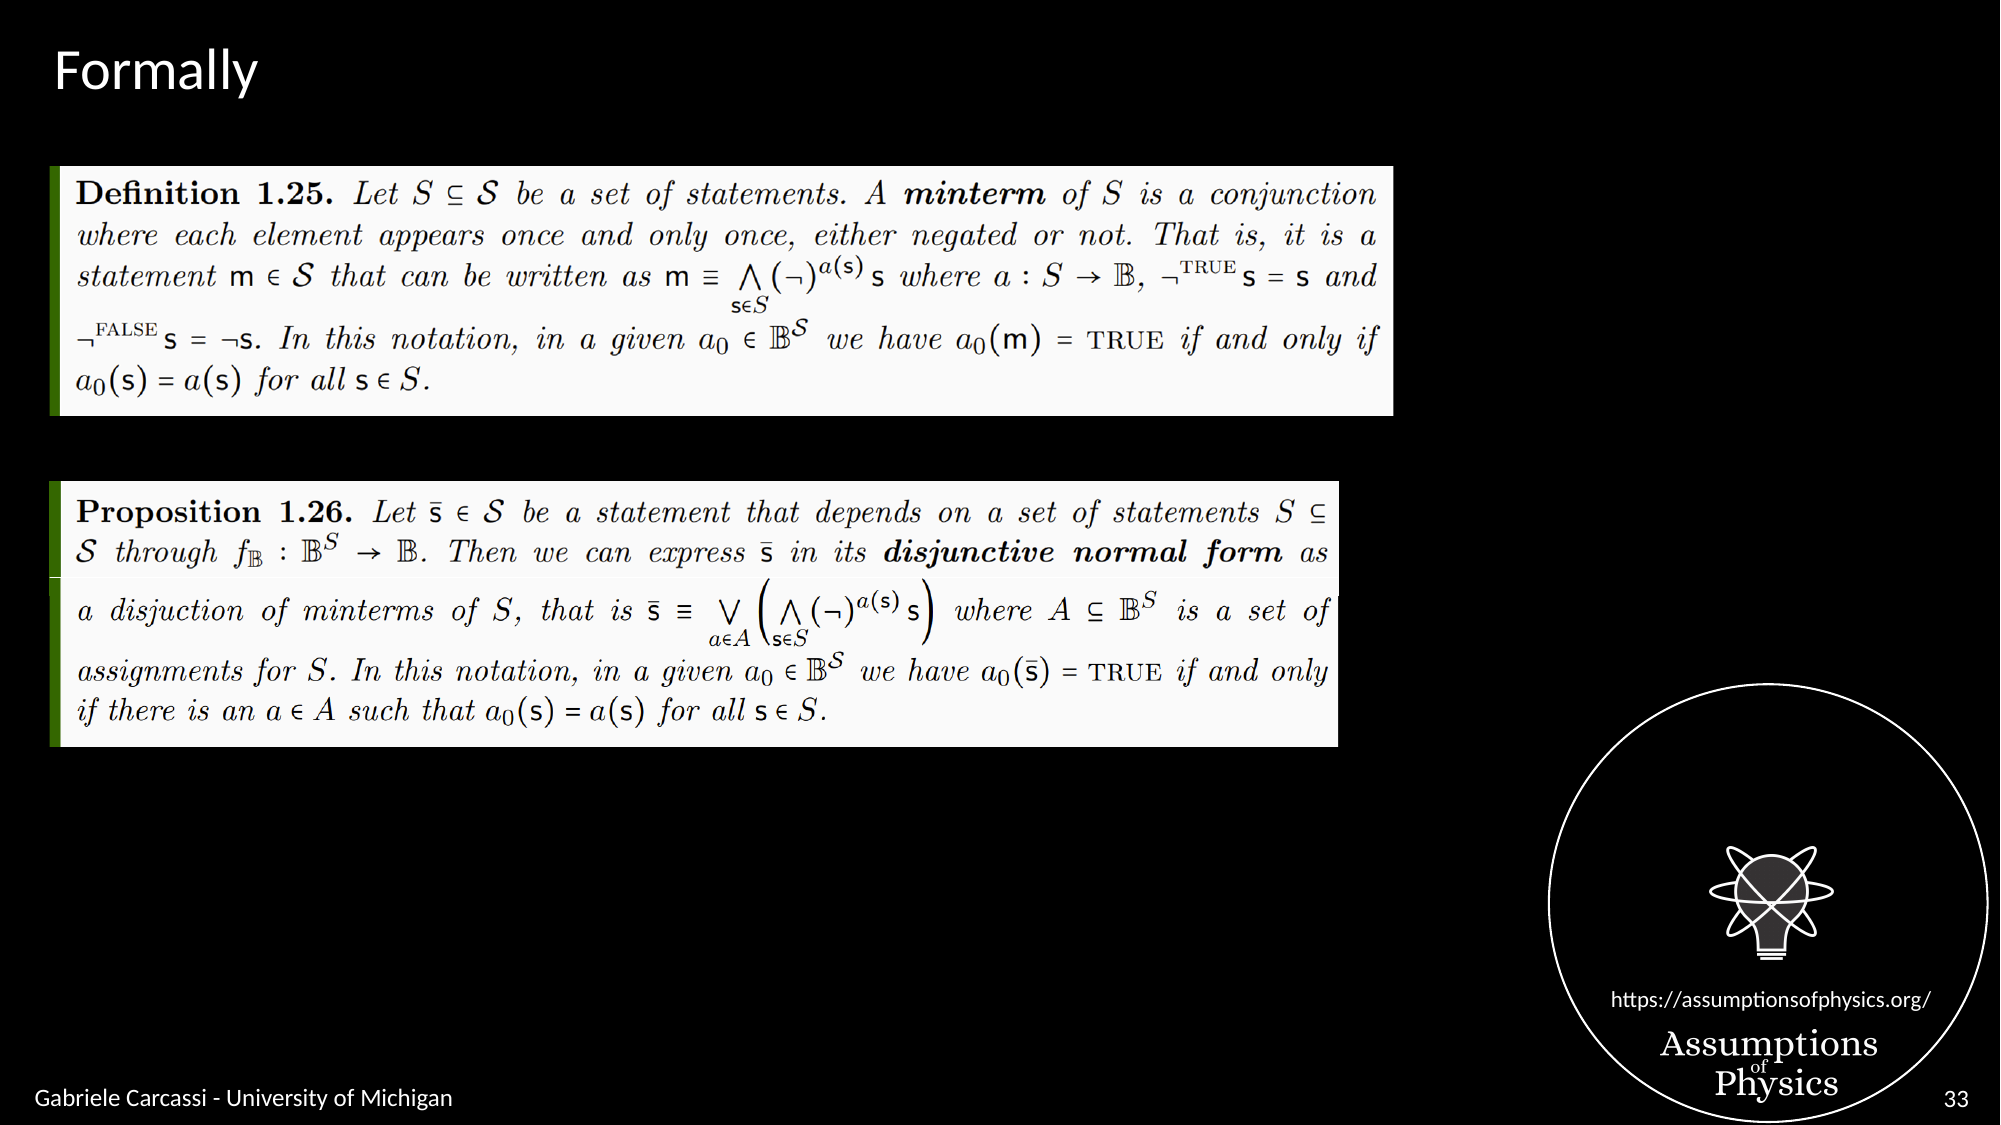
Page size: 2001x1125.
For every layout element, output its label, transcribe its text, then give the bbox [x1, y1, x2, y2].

footer Gabriele Carcassi - University of Michigan [19, 1077, 999, 1116]
picture [1660, 1029, 1877, 1103]
text_box Formally [39, 23, 274, 109]
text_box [49, 481, 1339, 747]
picture [1709, 846, 1834, 960]
picture [49, 166, 1394, 416]
slide_number 33 [1893, 1078, 1985, 1116]
